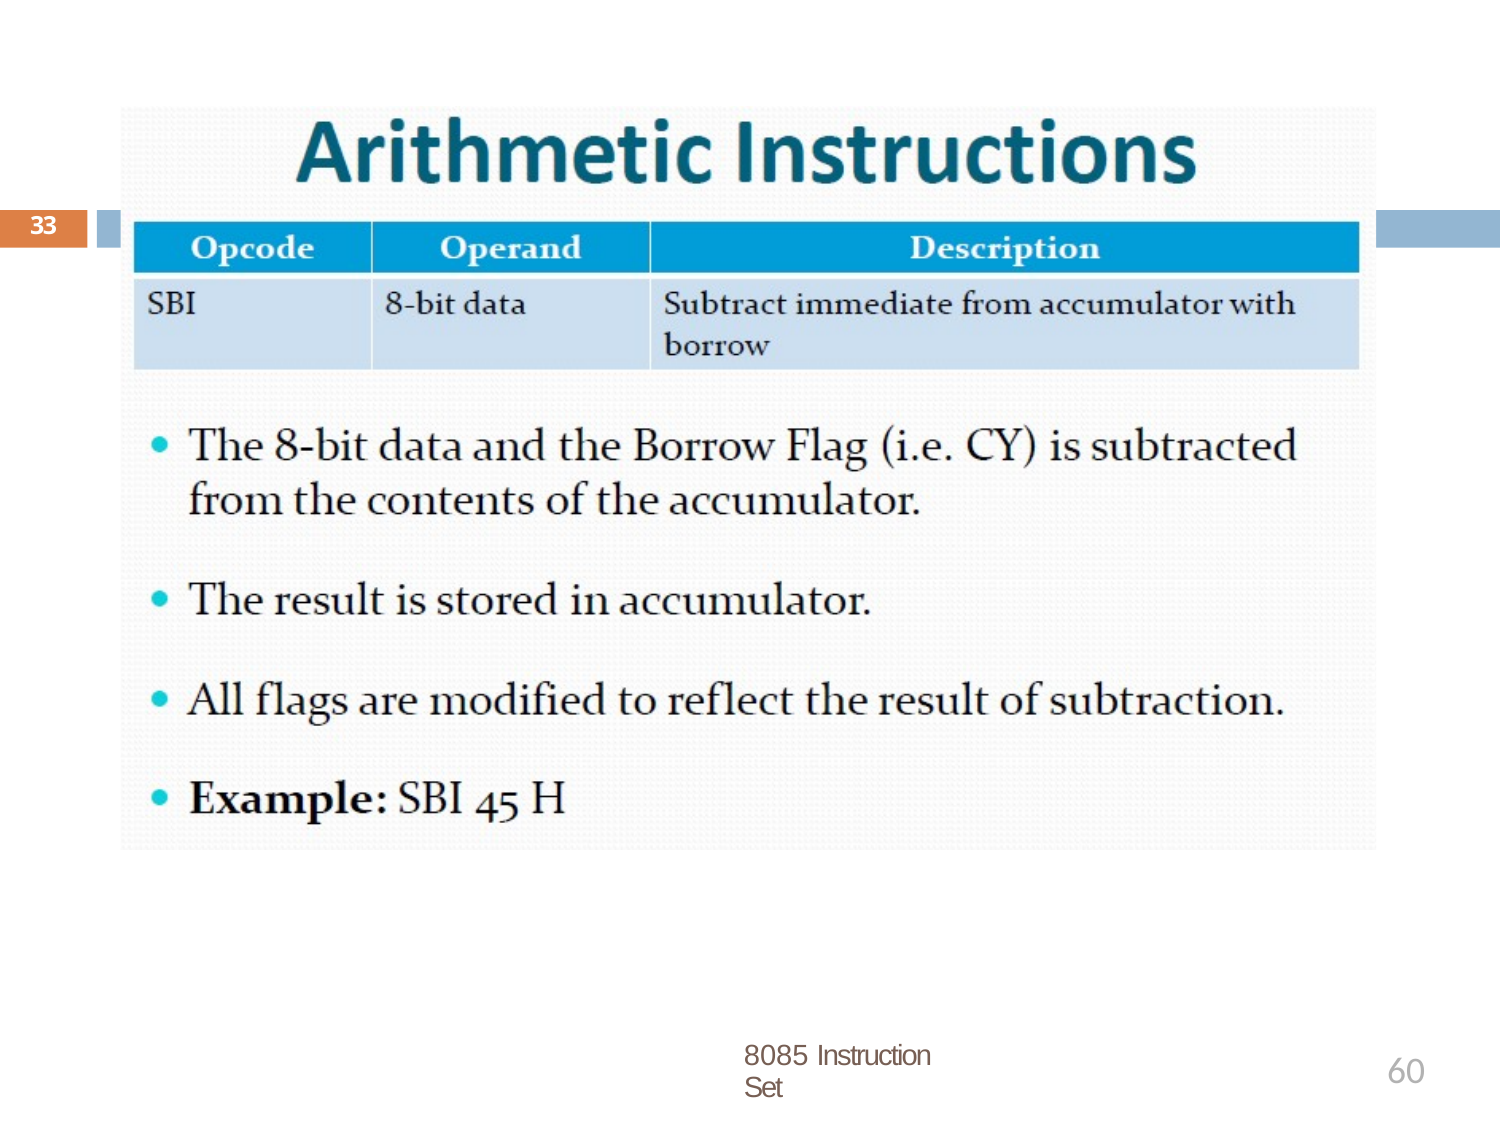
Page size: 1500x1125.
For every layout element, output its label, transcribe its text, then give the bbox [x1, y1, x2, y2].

text_box 8085 Instruction Set [741, 1037, 977, 1104]
text_box 33 [28, 207, 59, 240]
text_box [120, 106, 1377, 850]
slide_number 60 [1080, 1046, 1425, 1103]
